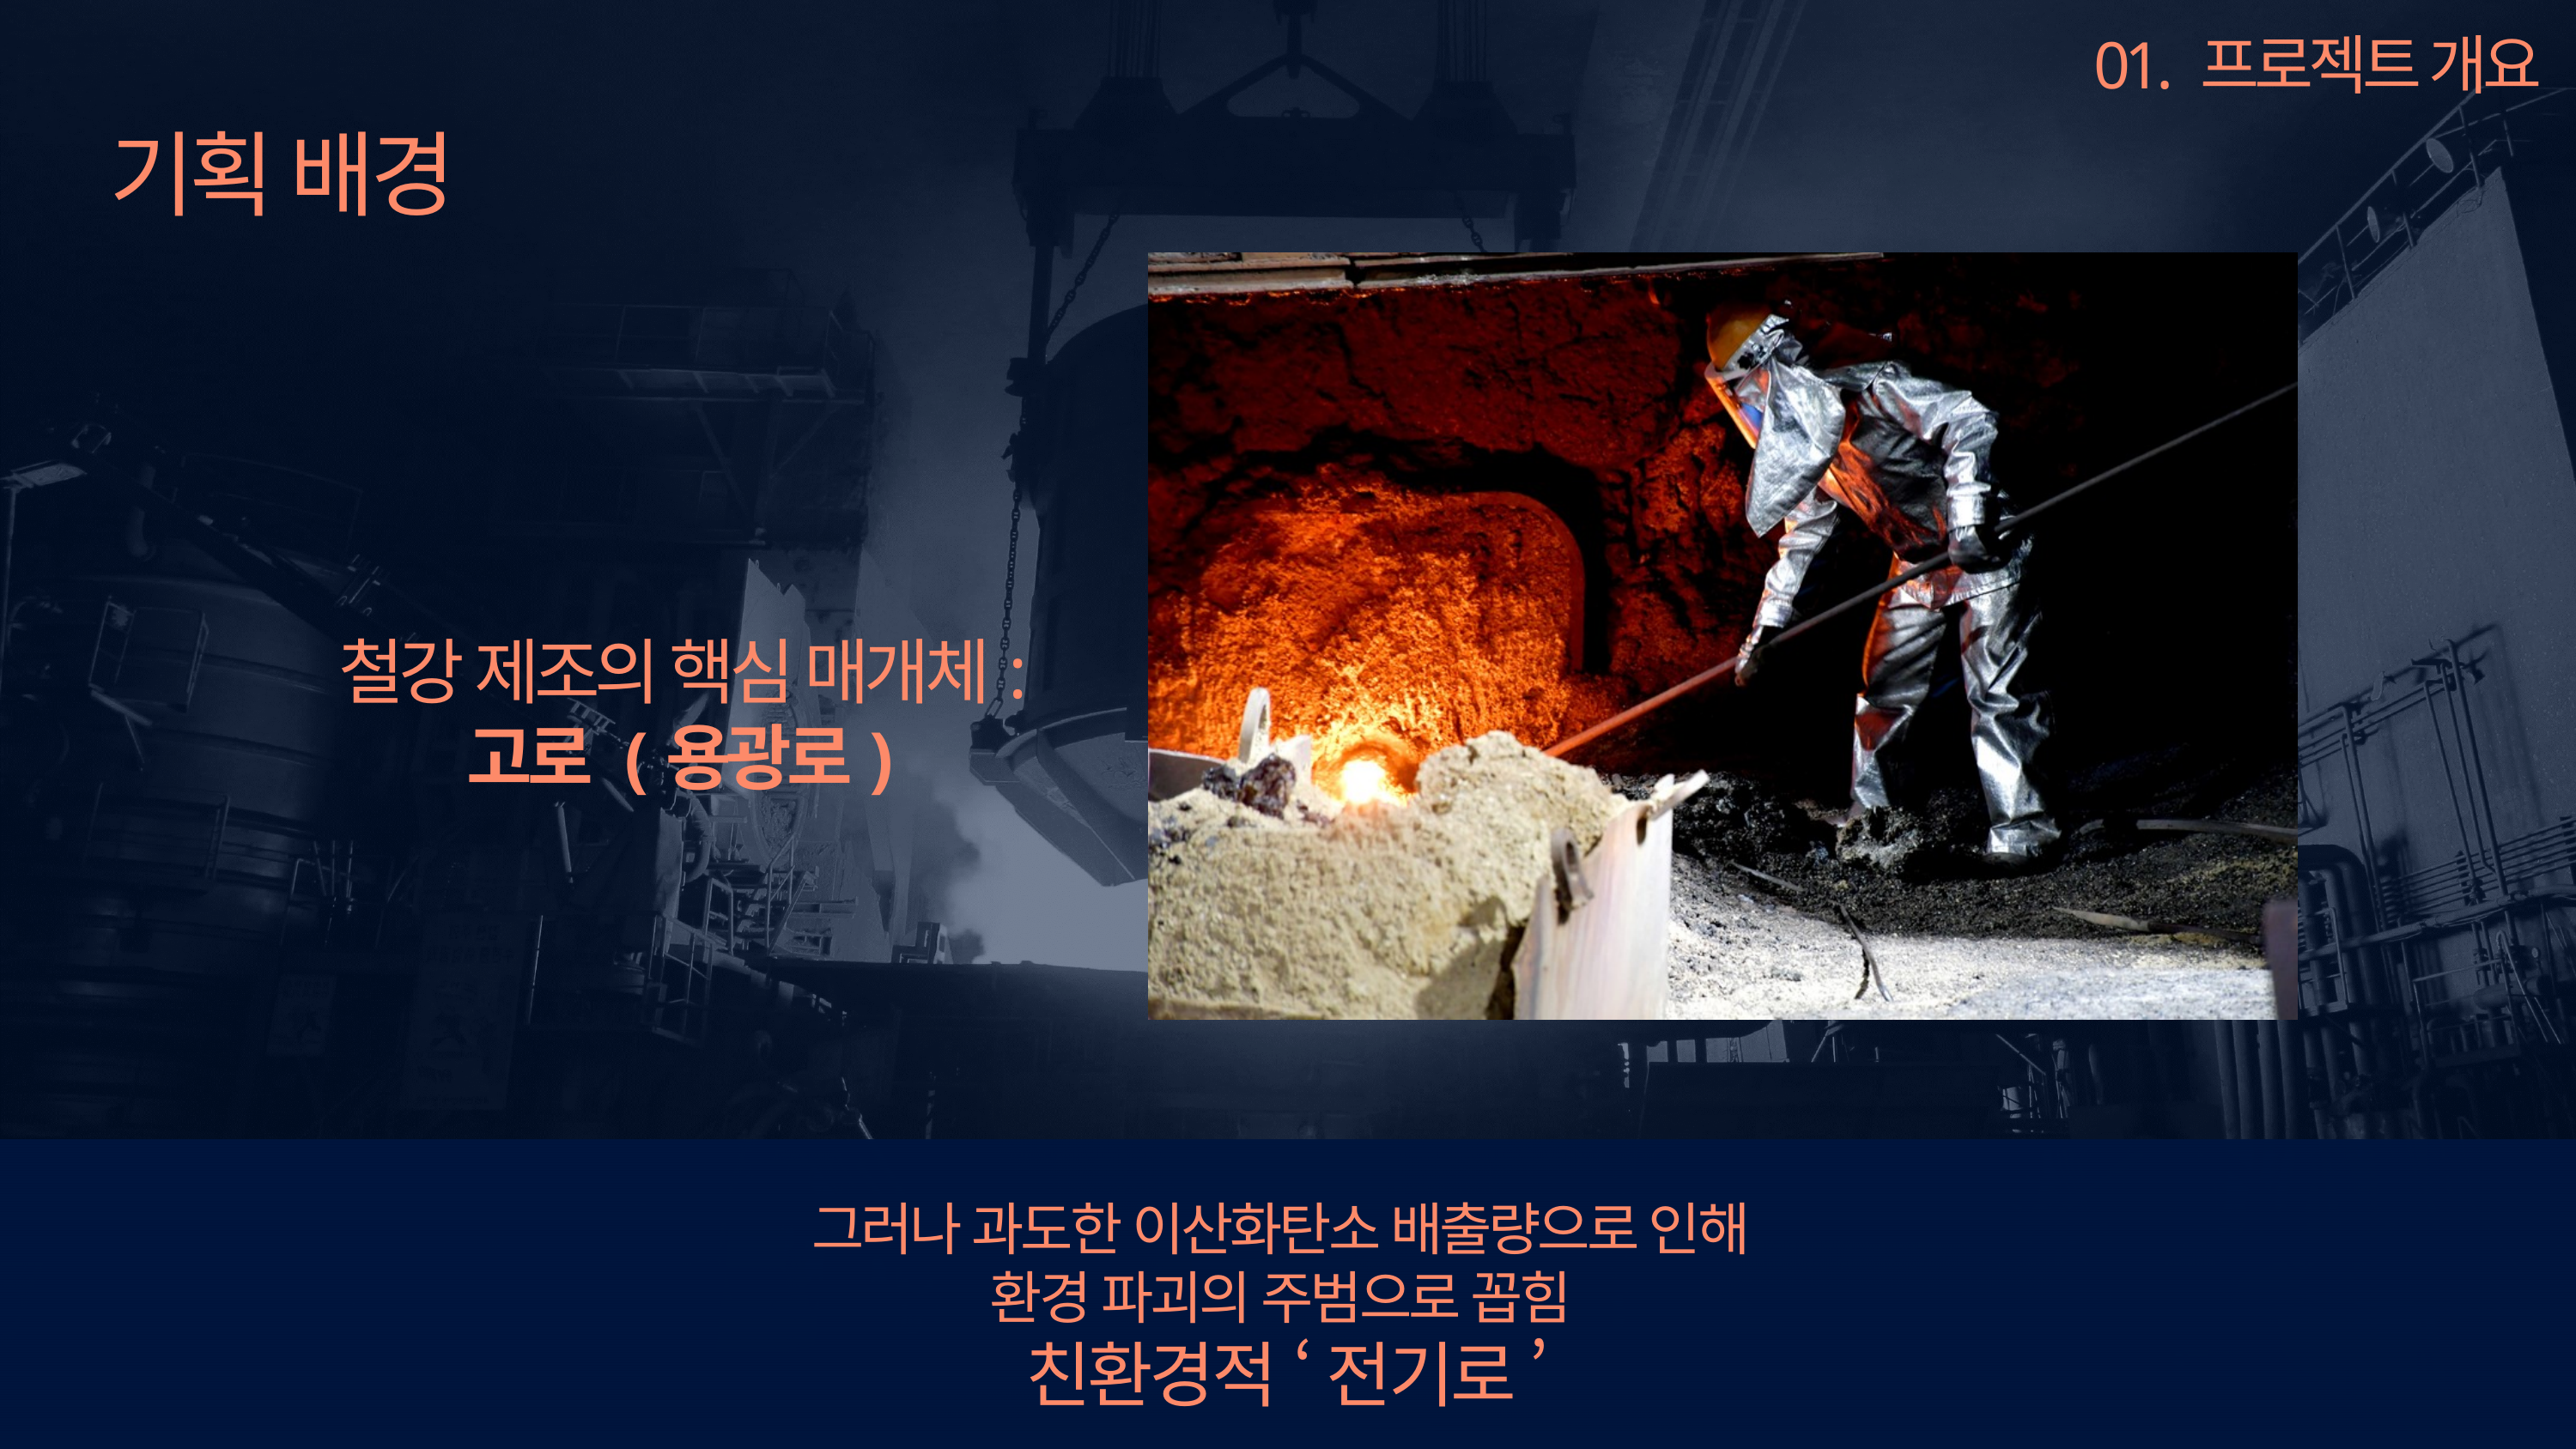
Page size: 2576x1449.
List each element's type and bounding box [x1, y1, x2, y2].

picture [0, 1139, 2576, 1449]
picture [1148, 252, 2299, 1020]
text_box [0, 0, 2576, 1138]
